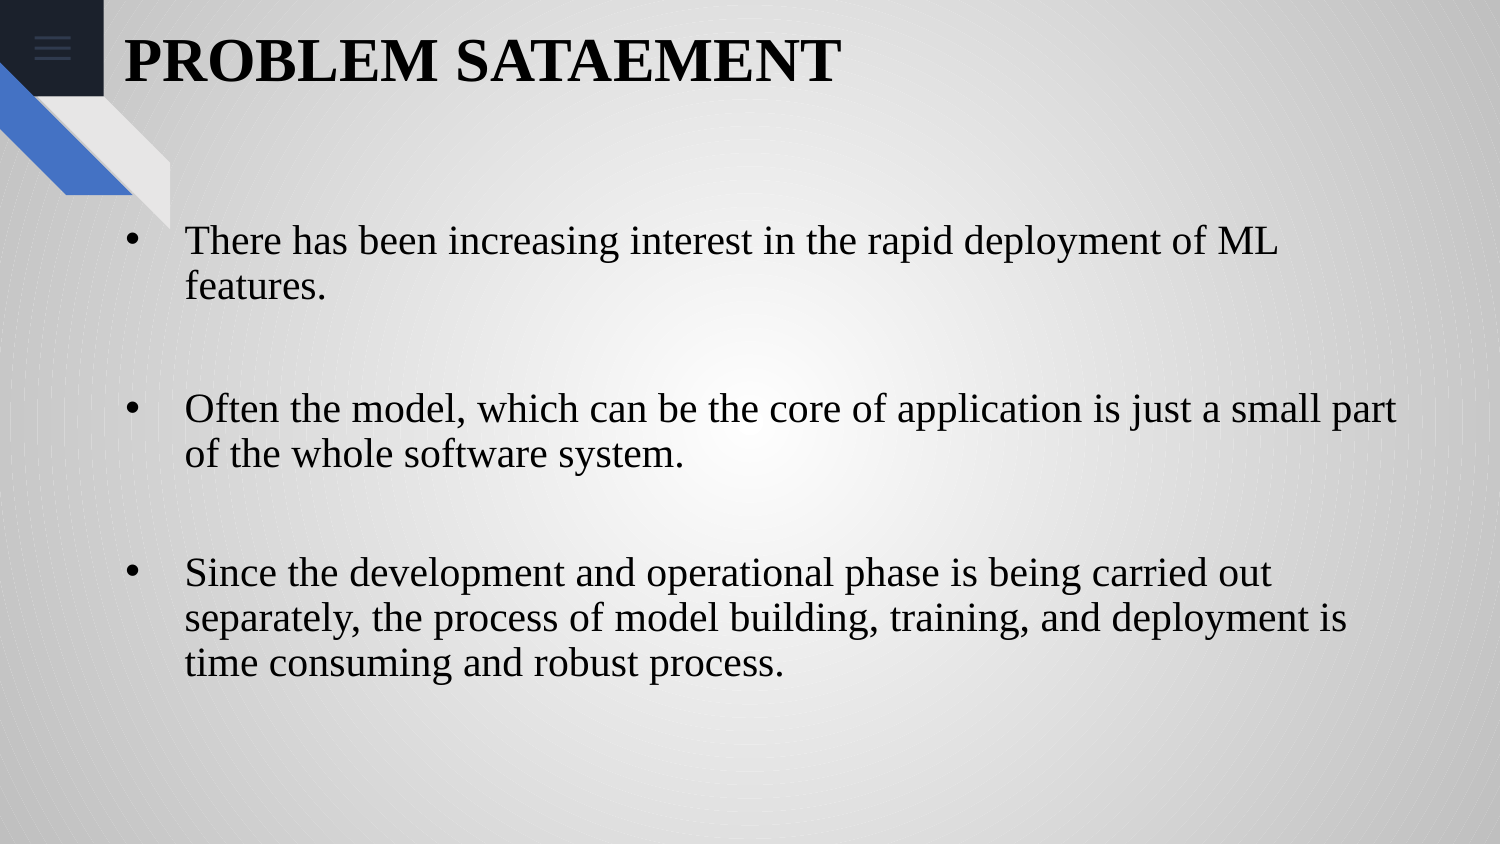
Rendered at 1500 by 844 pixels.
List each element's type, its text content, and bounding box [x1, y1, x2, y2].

text_box PROBLEM SATAEMENT [50, 12, 1205, 109]
list There has been increasing interest in the rapid deployment of ML features. Often the model, which can be the core of application is just a small part of the whole software system. Since the development and operational phase is being carried out separately, the process of model building, training, and deployment is time consuming and robust process. [98, 212, 1419, 738]
